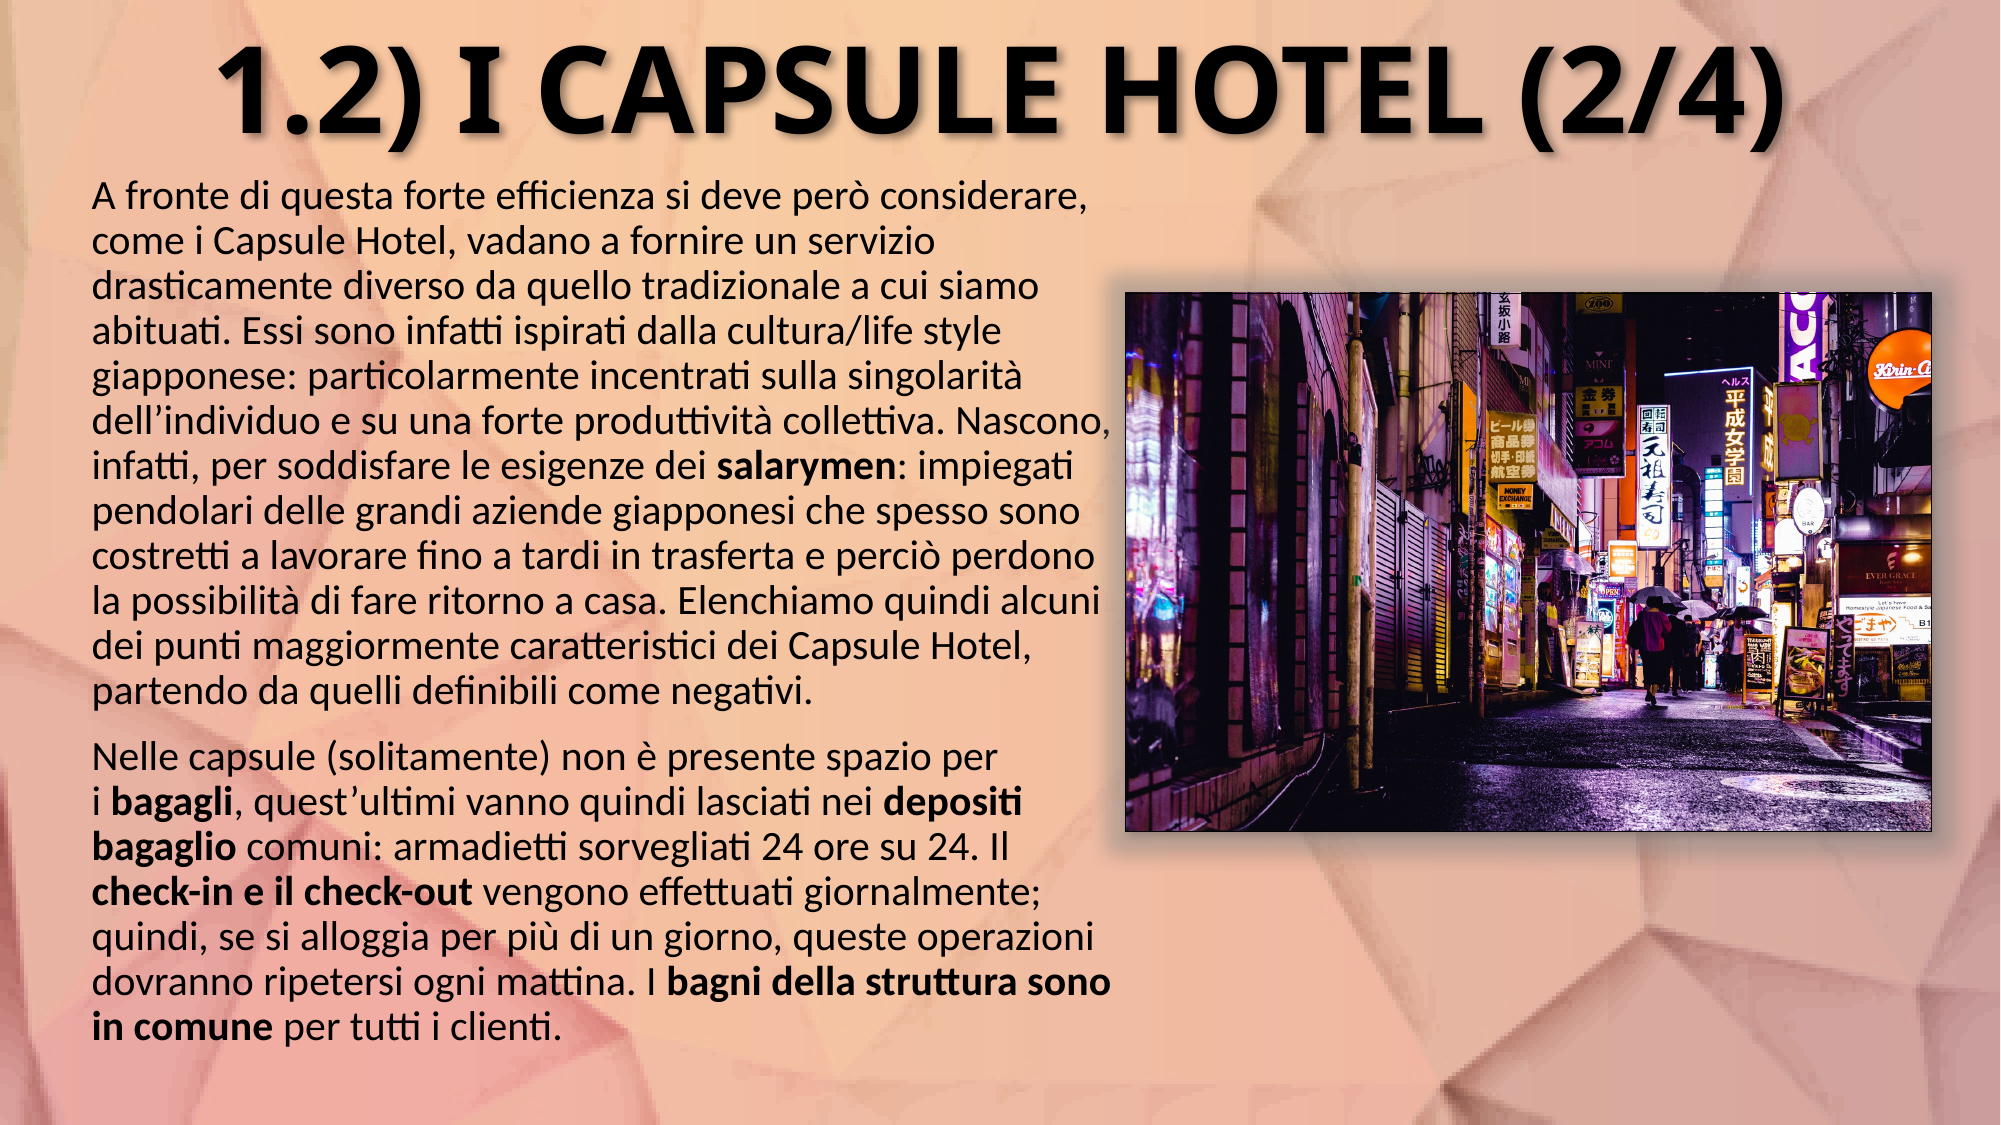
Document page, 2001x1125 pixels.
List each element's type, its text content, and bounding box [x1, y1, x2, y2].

picture [0, 0, 2001, 1125]
list A fronte di questa forte efficienza si deve però considerare, come i Capsule Hotel, vadano a fornire un servizio drasticamente diverso da quello tradizionale a cui siamo abituati. Essi sono infatti ispirati dalla cultura/life style giapponese: particolarmente incentrati sulla singolarità dell’individuo e su una forte produttività collettiva. Nascono, infatti, per soddisfare le esigenze dei salarymen: impiegati pendolari delle grandi aziende giapponesi che spesso sono costretti a lavorare fino a tardi in trasferta e perciò perdono la possibilità di fare ritorno a casa. Elenchiamo quindi alcuni dei punti maggiormente caratteristici dei Capsule Hotel, partendo da quelli definibili come negativi. Nelle capsule (solitamente) non è presente spazio per i bagagli, quest’ultimi vanno quindi lasciati nei depositi bagaglio comuni: armadietti sorvegliati 24 ore su 24. Il check-in e il check-out vengono effettuati giornalmente; quindi, se si alloggia per più di un giorno, queste operazioni dovranno ripetersi ogni mattina. I bagni della struttura sono in comune per tutti i clienti. [83, 165, 1126, 1100]
text_box 1.2) I CAPSULE HOTEL (2/4) [84, 5, 1916, 165]
